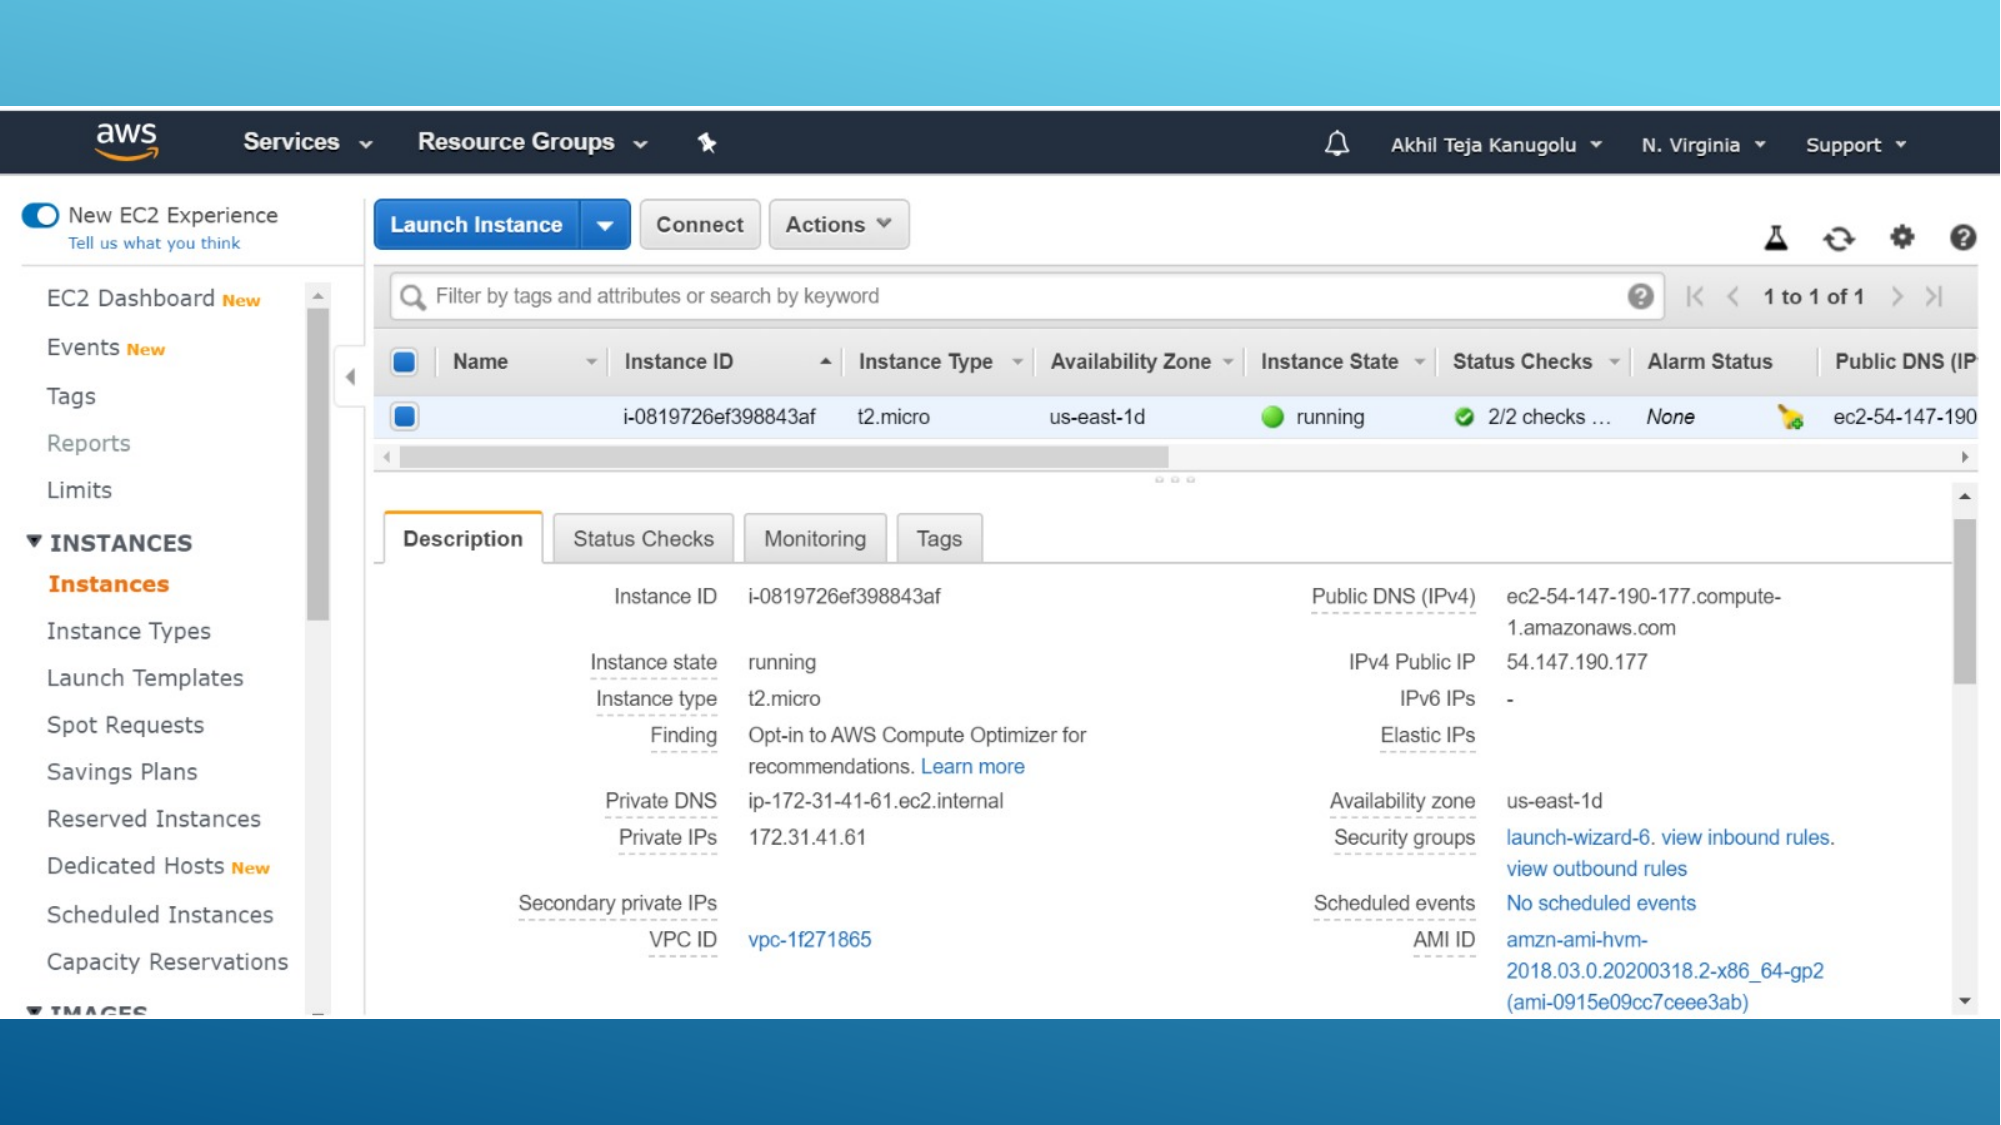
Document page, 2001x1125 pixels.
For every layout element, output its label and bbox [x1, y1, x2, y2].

picture [0, 106, 2000, 1019]
